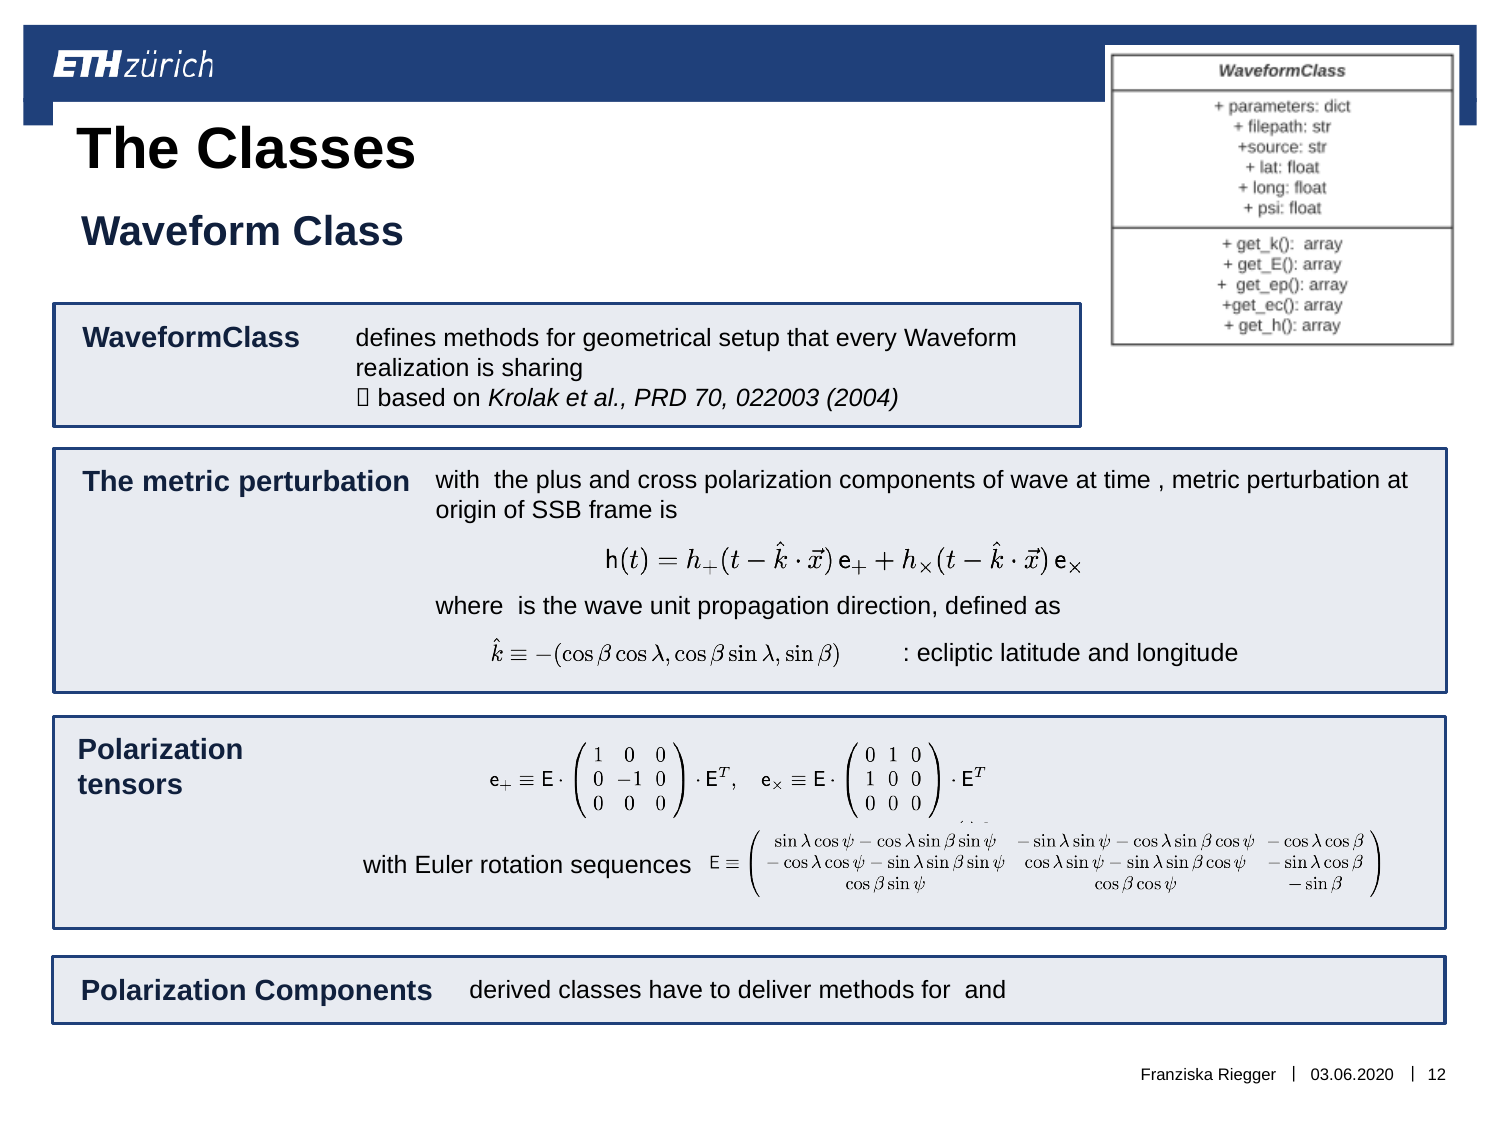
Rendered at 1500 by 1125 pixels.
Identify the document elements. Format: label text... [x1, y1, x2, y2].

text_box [53, 303, 1081, 427]
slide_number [1302, 1034, 1403, 1112]
picture [1104, 45, 1460, 348]
text_box [52, 446, 1449, 694]
picture [480, 630, 841, 673]
text_box The metric perturbation [67, 454, 426, 505]
title The Classes [53, 101, 1099, 220]
footer Franziska Riegger [750, 1034, 1277, 1112]
picture [595, 536, 1086, 583]
picture [477, 728, 1385, 905]
slide_number 12 [1415, 1034, 1459, 1112]
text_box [51, 956, 1446, 1024]
text_box Waveform Class [66, 196, 420, 262]
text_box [52, 715, 1447, 929]
